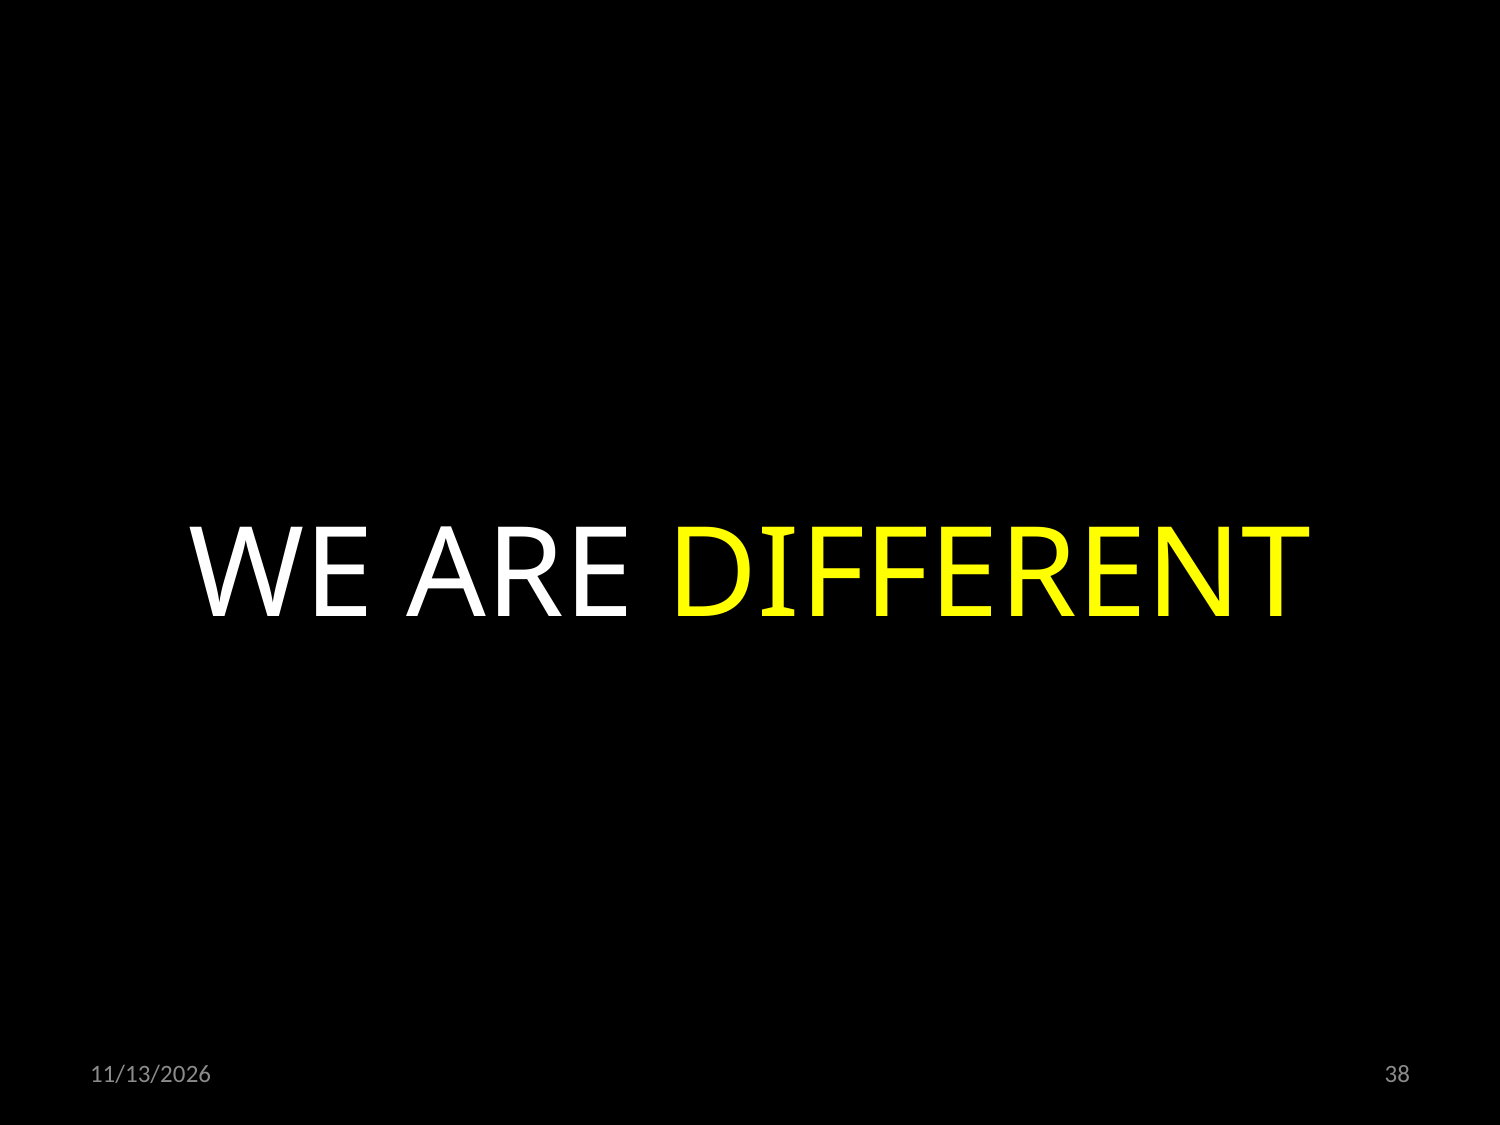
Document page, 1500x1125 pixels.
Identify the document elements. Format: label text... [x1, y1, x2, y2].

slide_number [75, 1042, 425, 1103]
list WE ARE DIFFERENT [0, 484, 1500, 586]
slide_number 38 [1074, 1042, 1425, 1103]
